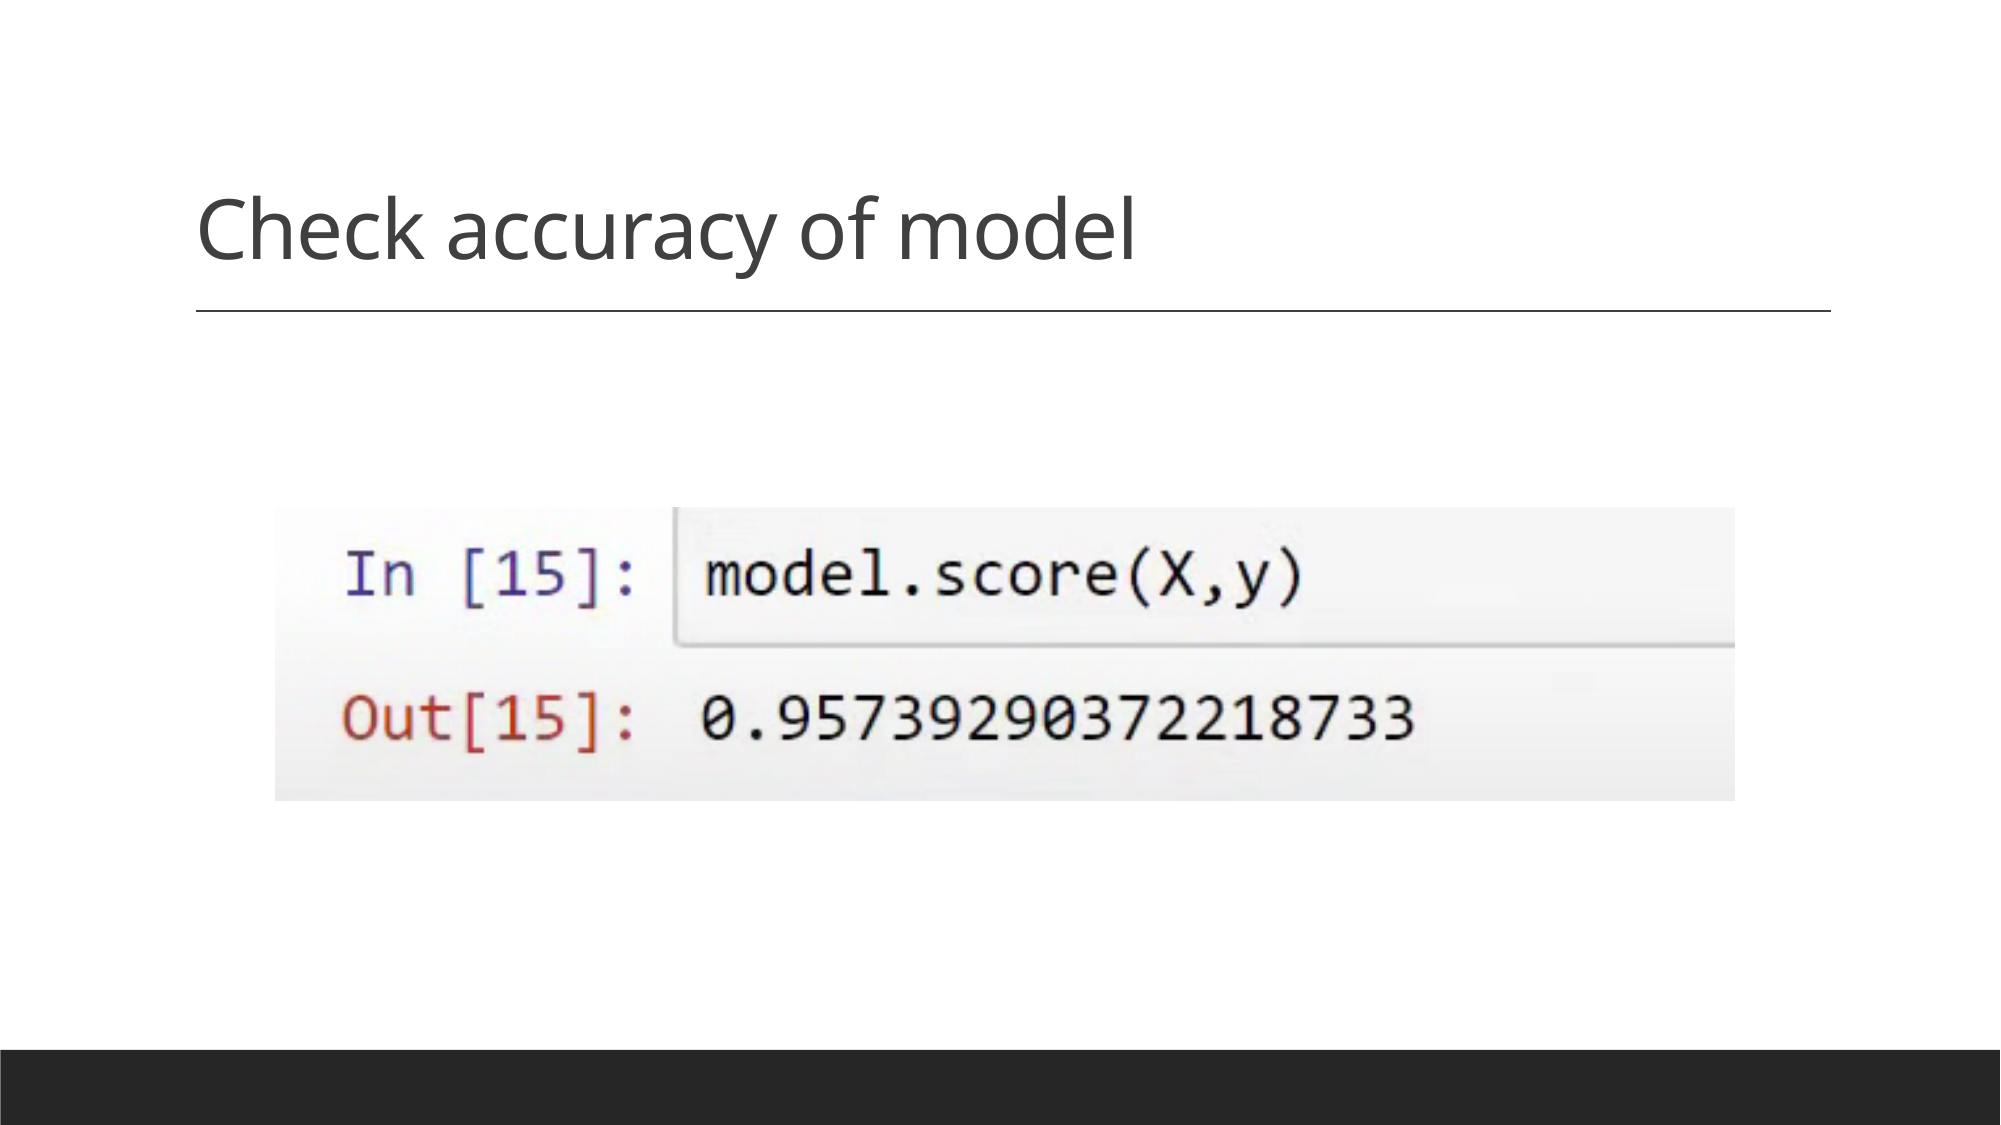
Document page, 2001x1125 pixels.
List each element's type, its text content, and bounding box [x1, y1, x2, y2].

title Check accuracy of model [180, 47, 1830, 285]
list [274, 507, 1736, 802]
